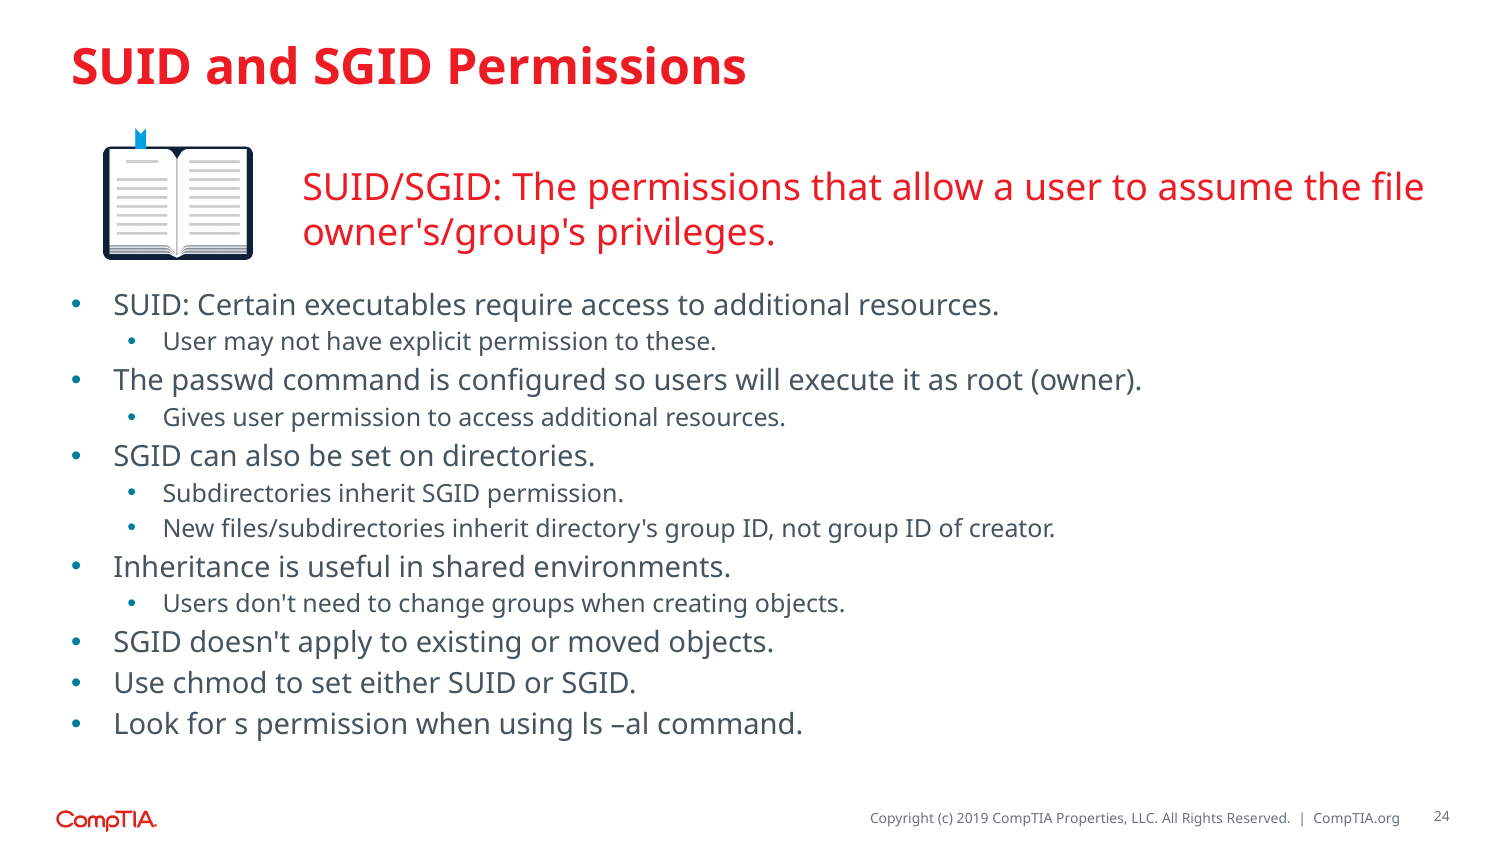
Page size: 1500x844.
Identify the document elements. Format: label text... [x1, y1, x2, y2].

list SUID/SGID: The permissions that allow a user to assume the file owner's/group's privileges. [287, 155, 1445, 249]
slide_number 24 [1407, 800, 1450, 835]
title SUID and SGID Permissions [56, 12, 1444, 117]
list SUID: Certain executables require access to additional resources. User may not have explicit permission to these. The passwd command is configured so users will execute it as root (owner). Gives user permission to access additional resources. SGID can also be set on directories. Subdirectories inherit SGID permission. New files/subdirectories inherit directory's group ID, not group ID of creator. Inheritance is useful in shared environments. Users don't need to change groups when creating objects. SGID doesn't apply to existing or moved objects. Use chmod to set either SUID or SGID. Look for s permission when using ls –al command. [56, 278, 1444, 764]
picture [103, 128, 253, 260]
